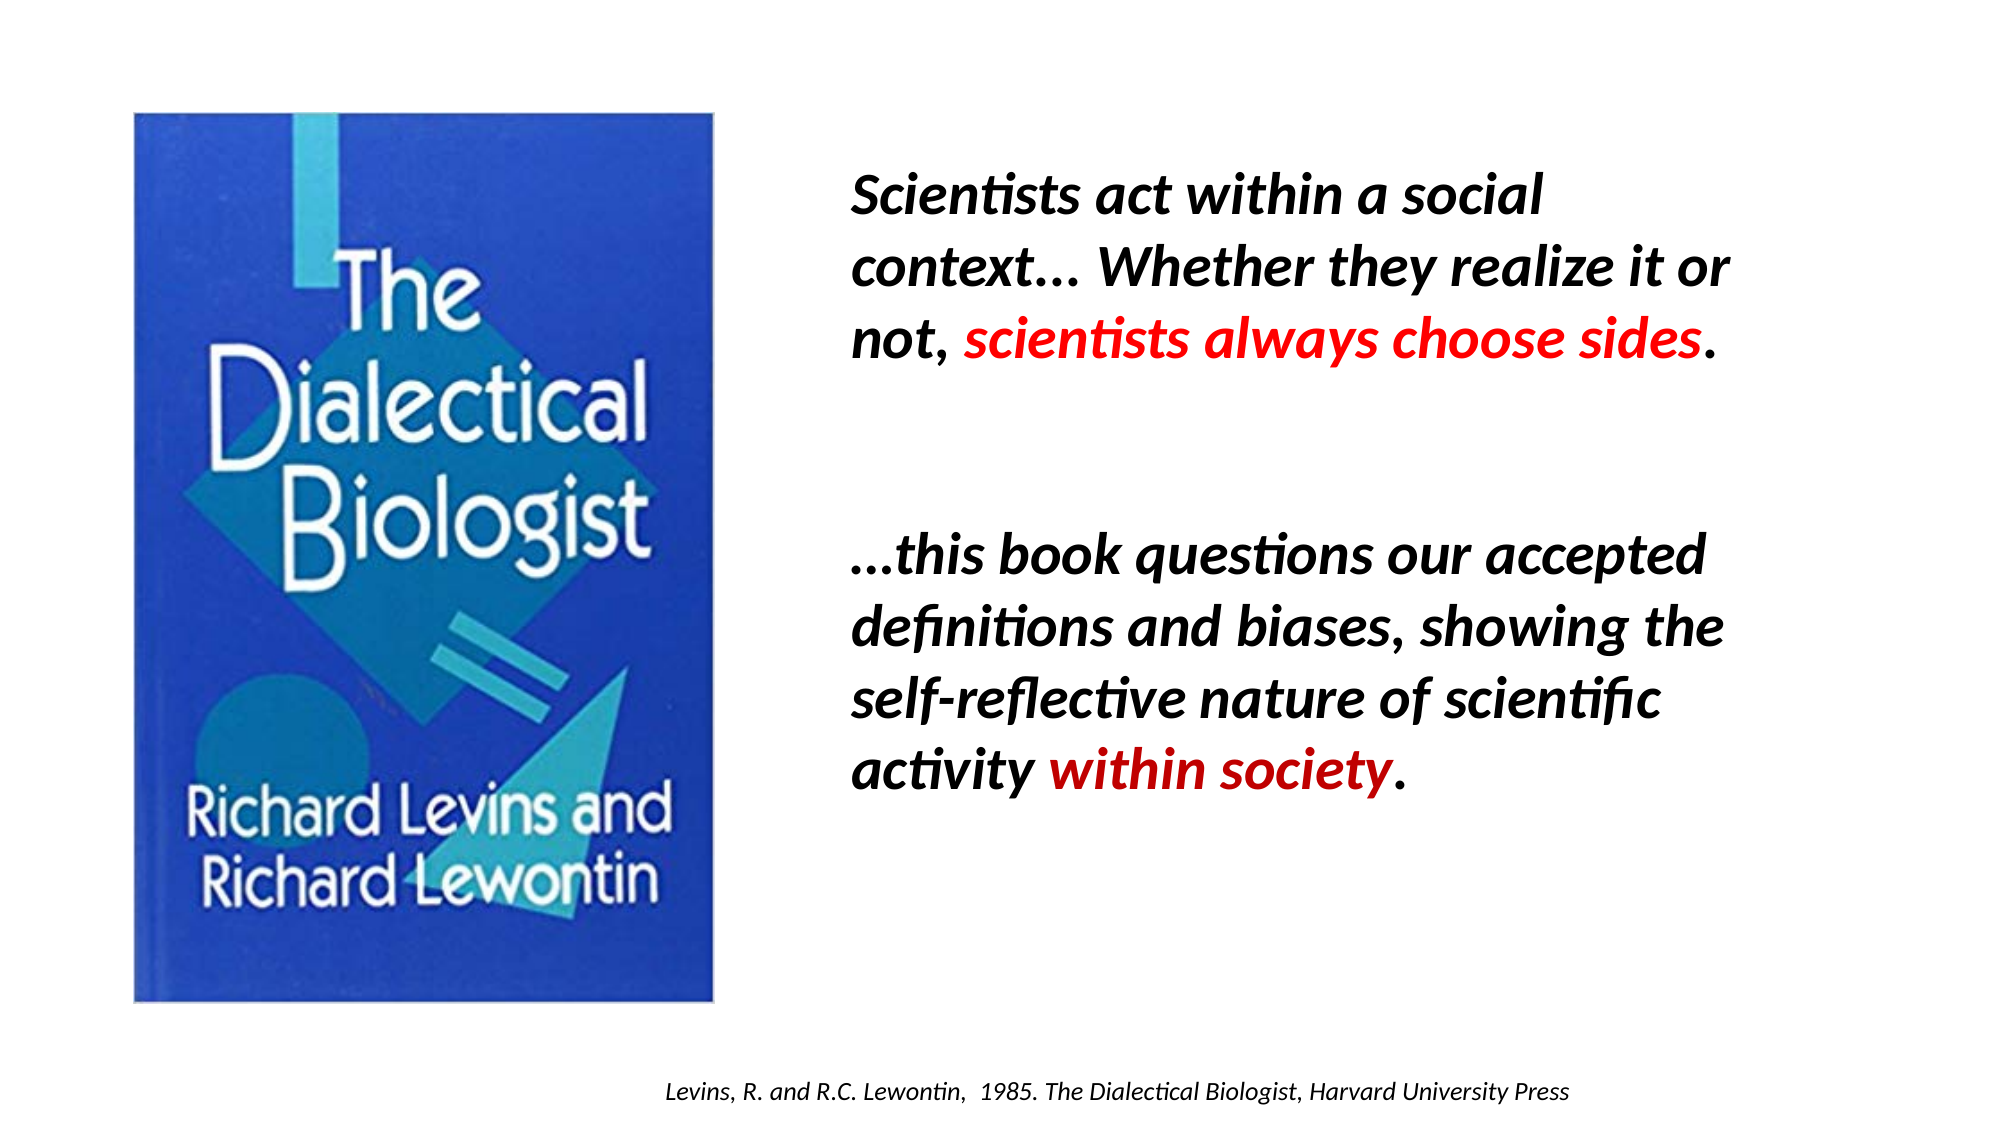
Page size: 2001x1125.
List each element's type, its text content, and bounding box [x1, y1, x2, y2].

text_box Scientists act within a social context... Whether they realize it or not, scientists always choose sides. …this book questions our accepted definitions and biases, showing the self-reflective nature of scientific activity within society. [836, 146, 1764, 810]
picture [133, 112, 715, 1004]
text_box Levins, R. and R.C. Lewontin, 1985. The Dialectical Biologist, Harvard University Press [650, 1066, 1737, 1113]
